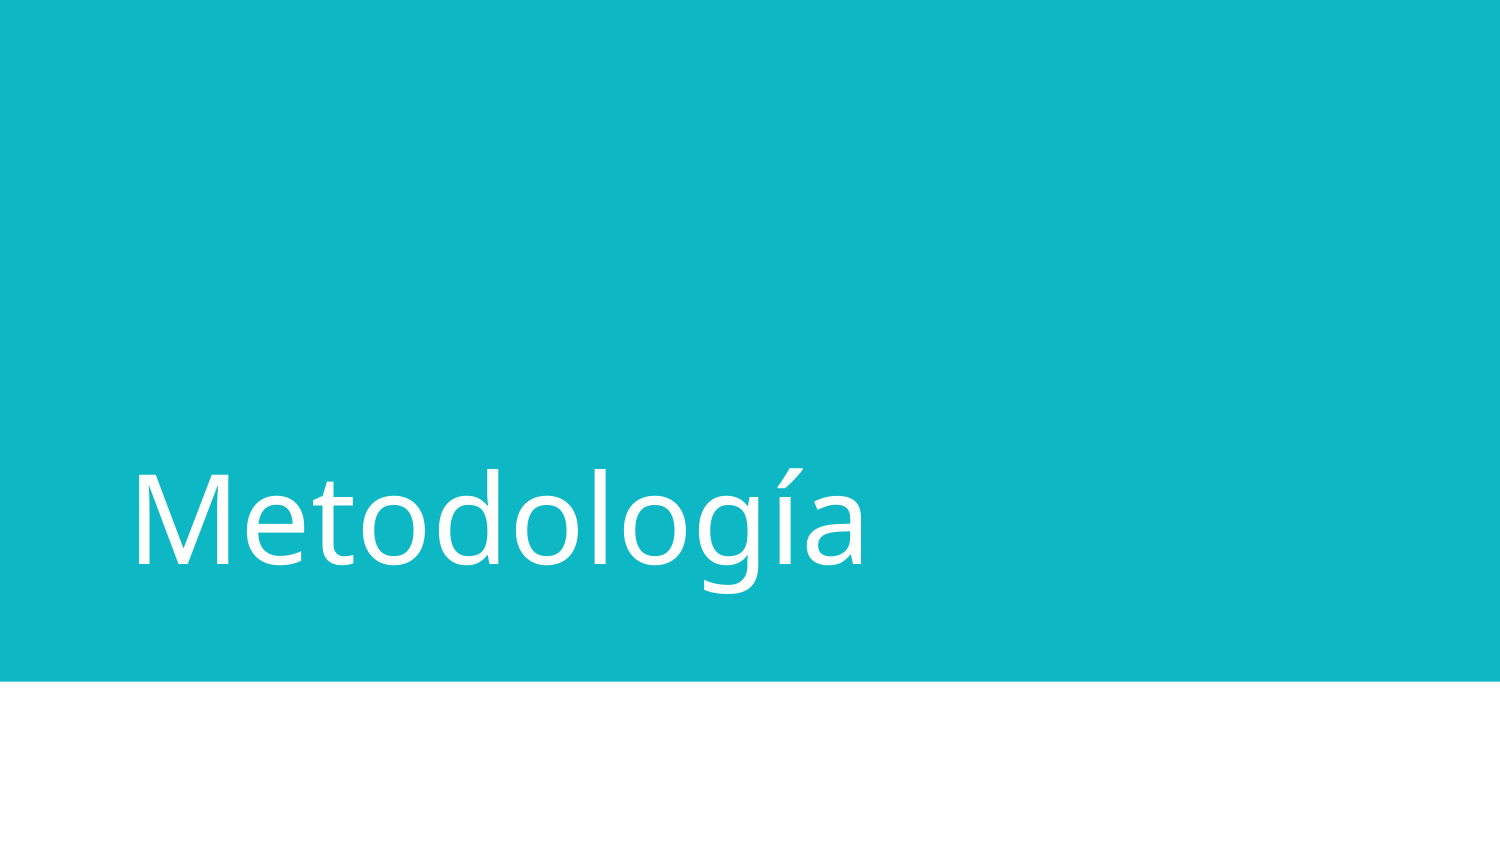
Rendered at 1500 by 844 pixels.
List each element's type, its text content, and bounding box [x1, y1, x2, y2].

text_box Metodología [112, 414, 1396, 605]
